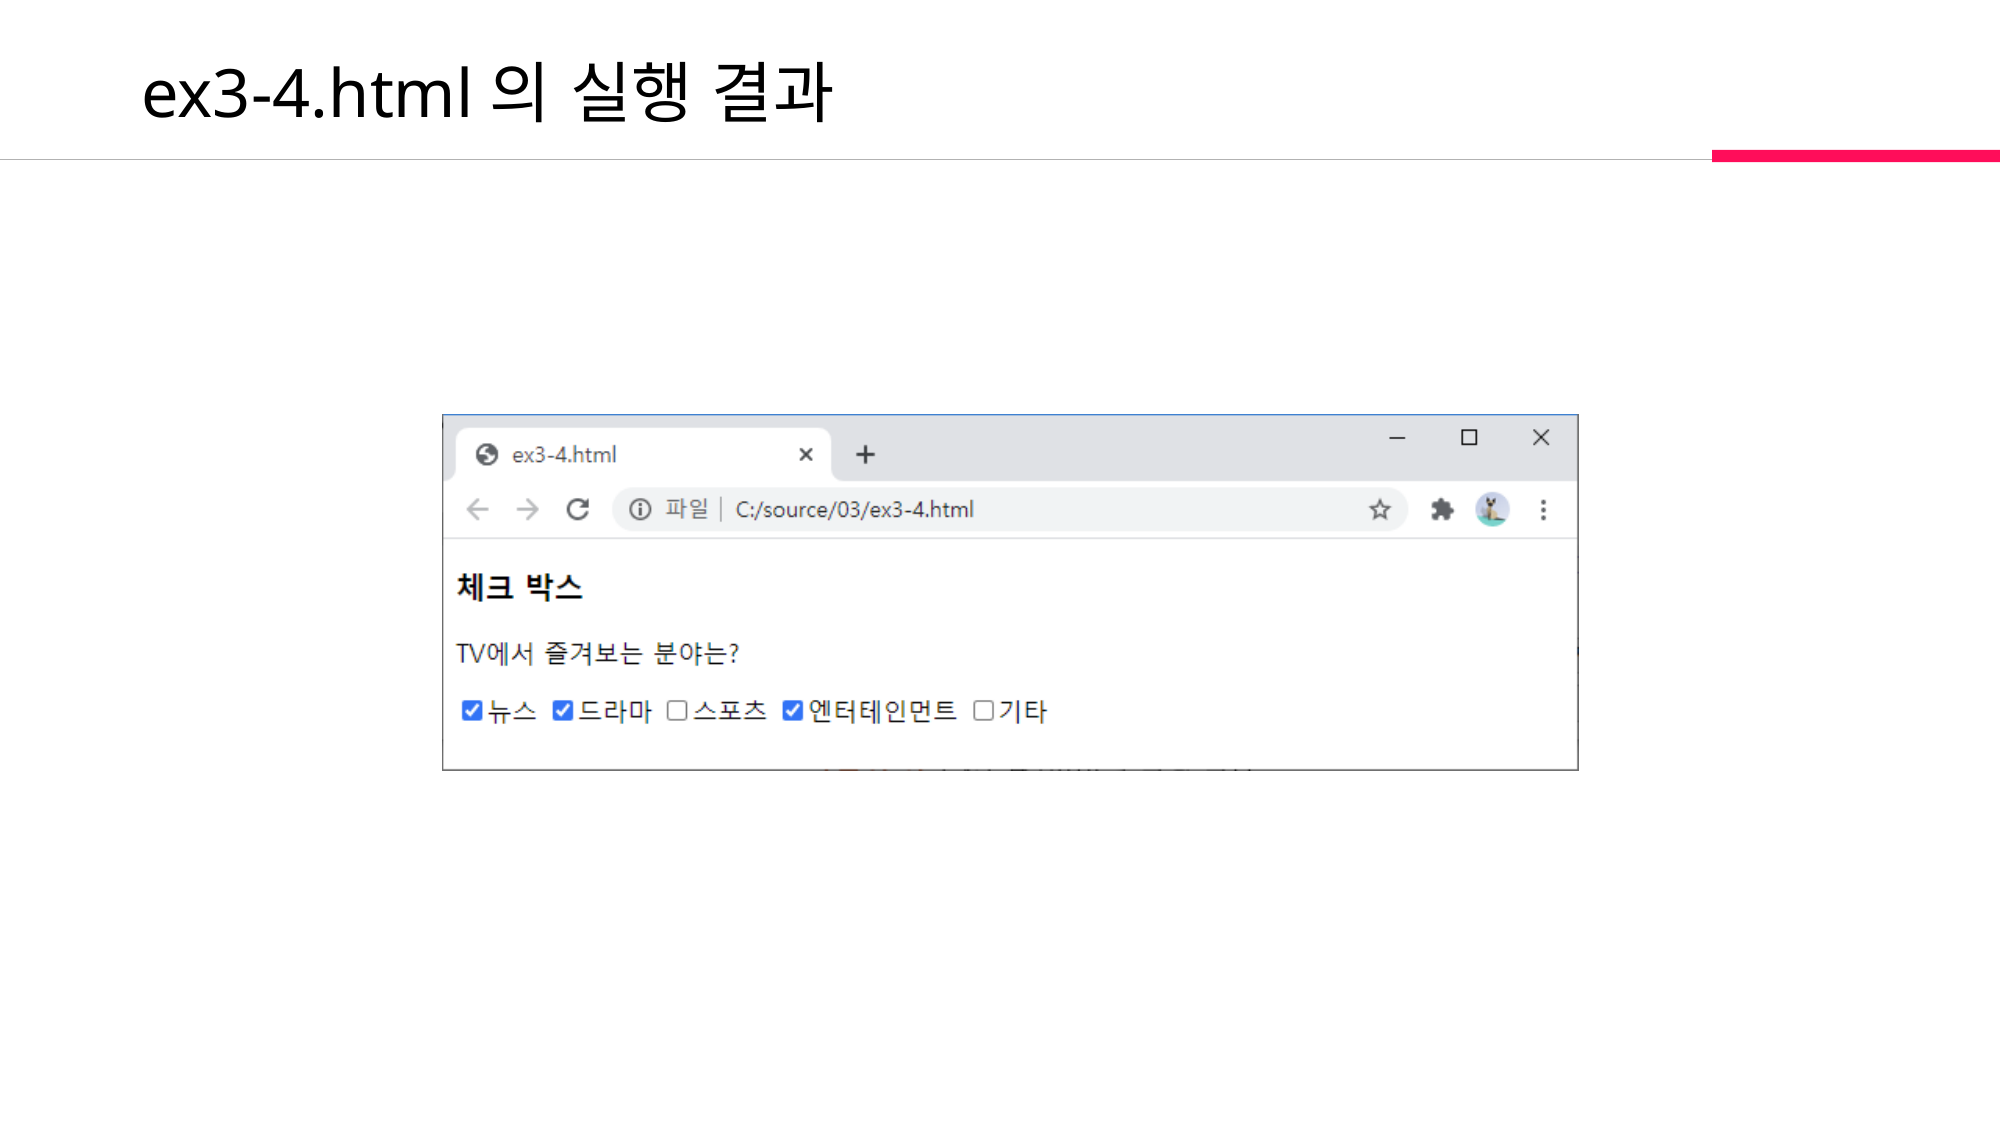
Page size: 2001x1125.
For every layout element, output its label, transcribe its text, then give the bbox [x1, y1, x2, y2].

picture [442, 414, 1579, 771]
text_box [1711, 149, 2000, 159]
text_box ex3-4.html의 실행 결과 [126, 43, 1148, 139]
